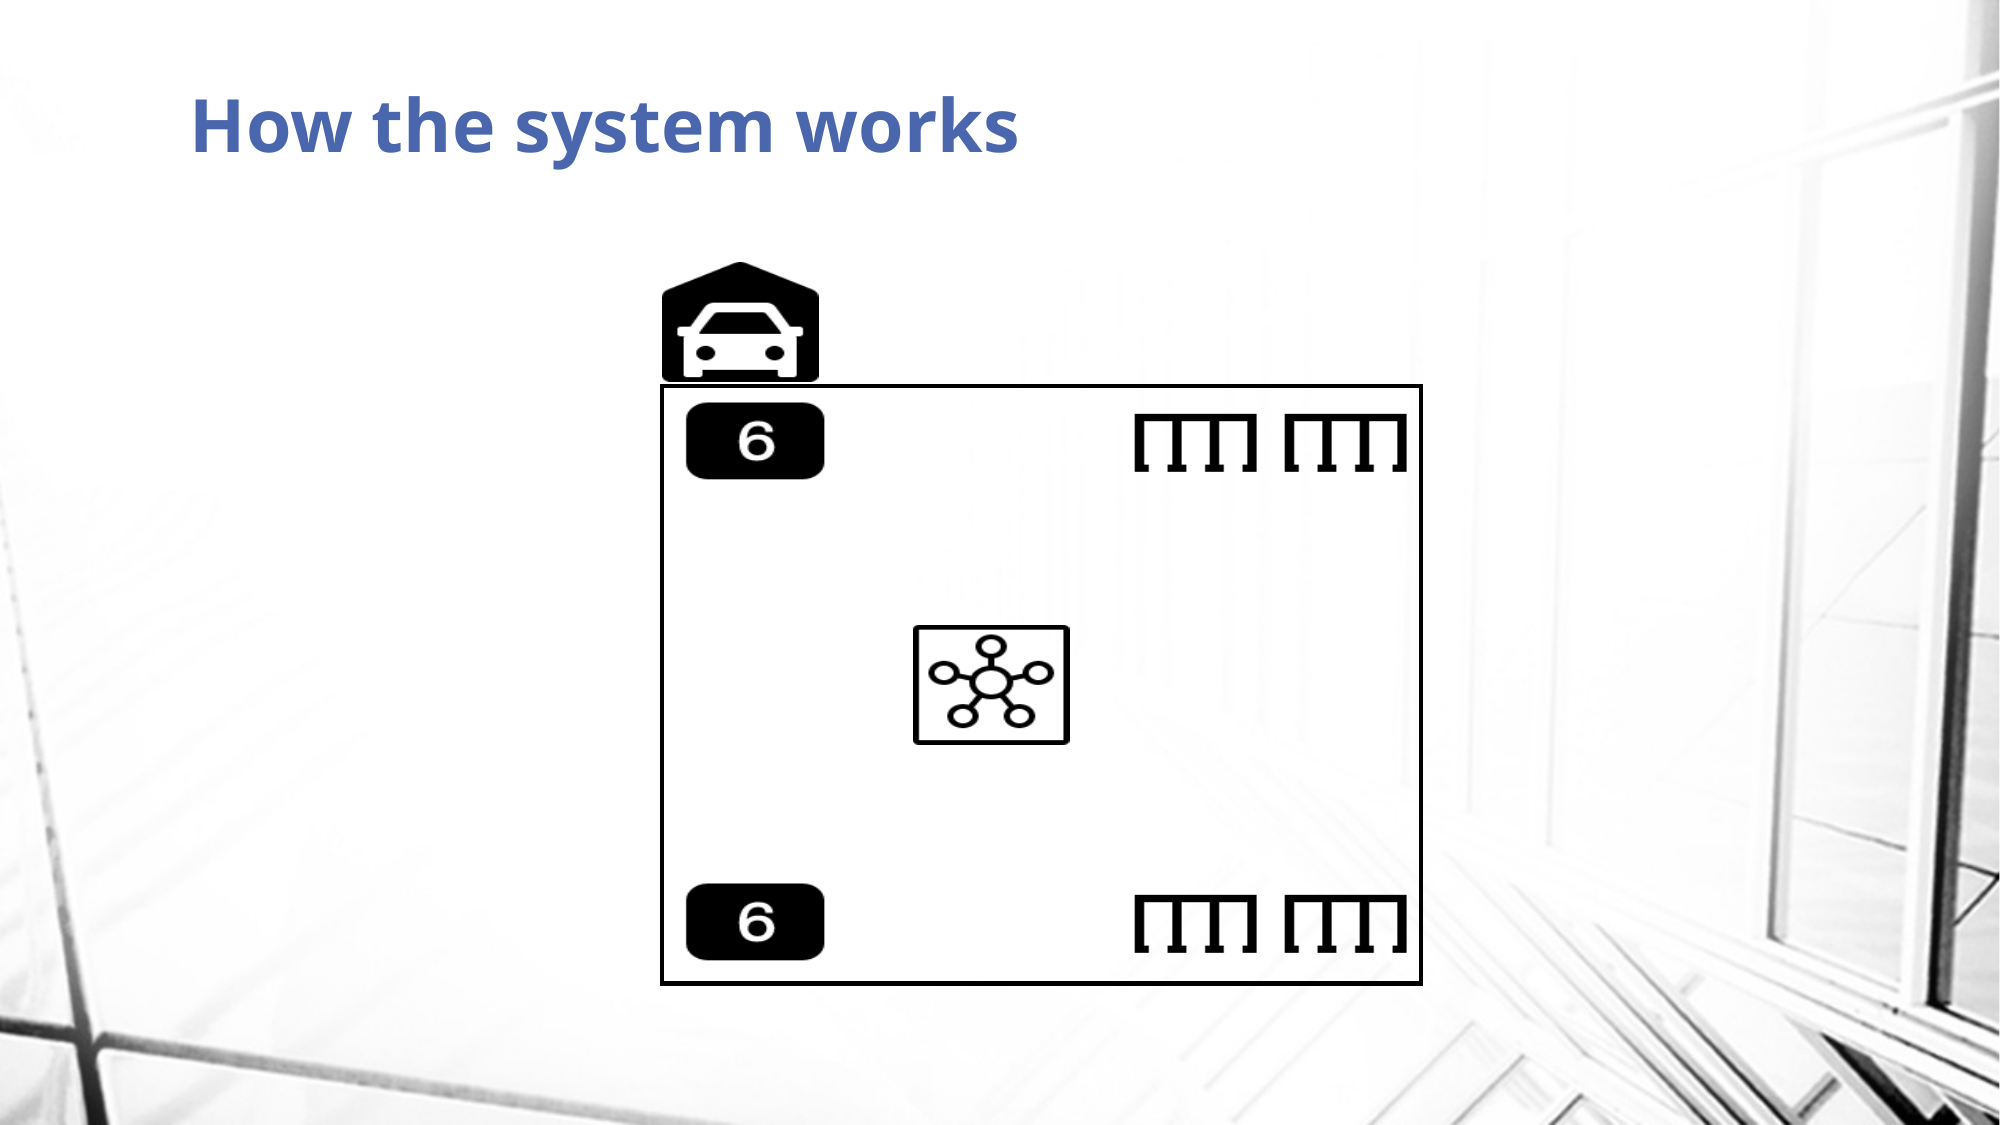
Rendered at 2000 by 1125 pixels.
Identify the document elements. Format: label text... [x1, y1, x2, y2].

title How the system works [174, 87, 1600, 263]
picture [0, 0, 2000, 1125]
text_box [662, 262, 1422, 984]
